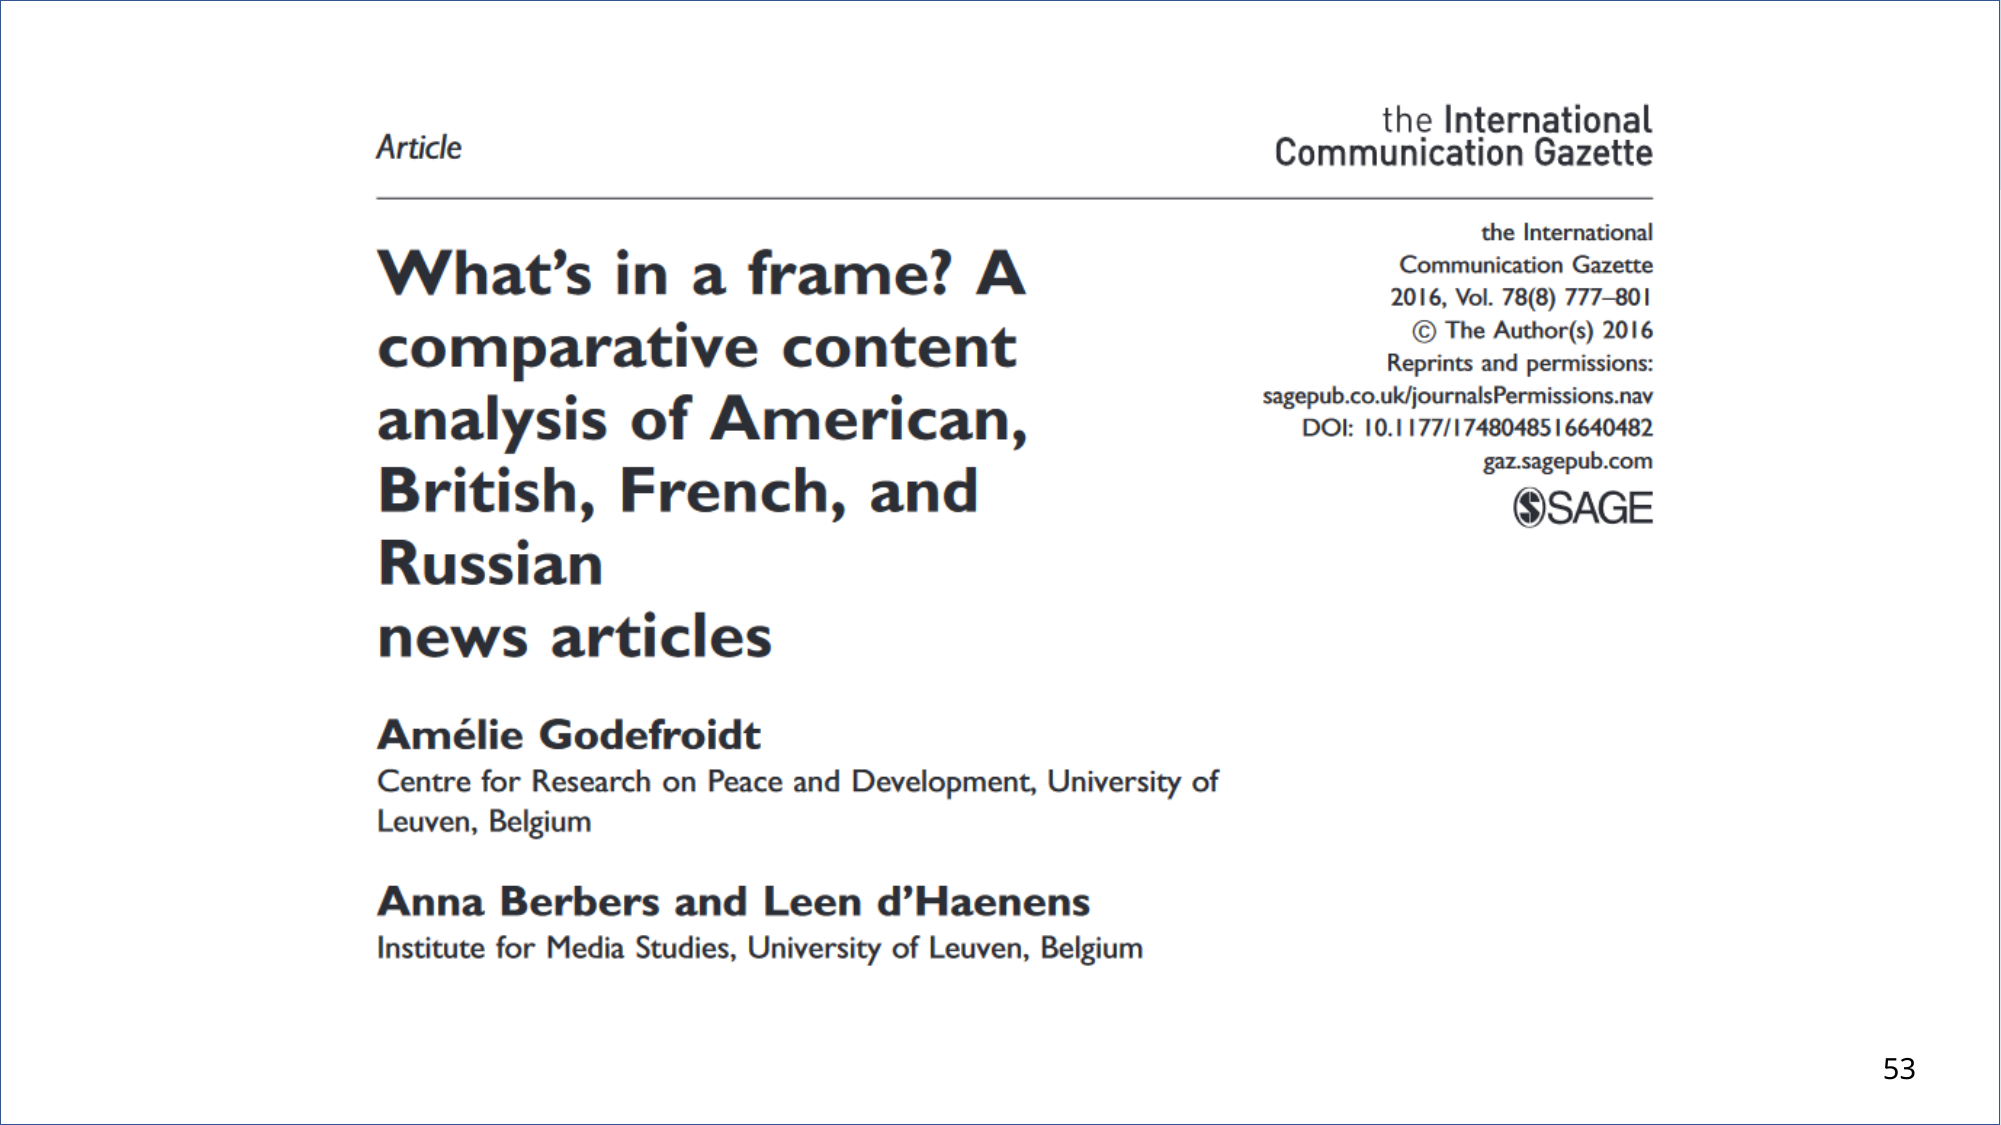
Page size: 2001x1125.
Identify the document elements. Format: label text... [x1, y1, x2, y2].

slide_number 53 [1481, 1042, 1932, 1103]
picture [363, 95, 1682, 982]
